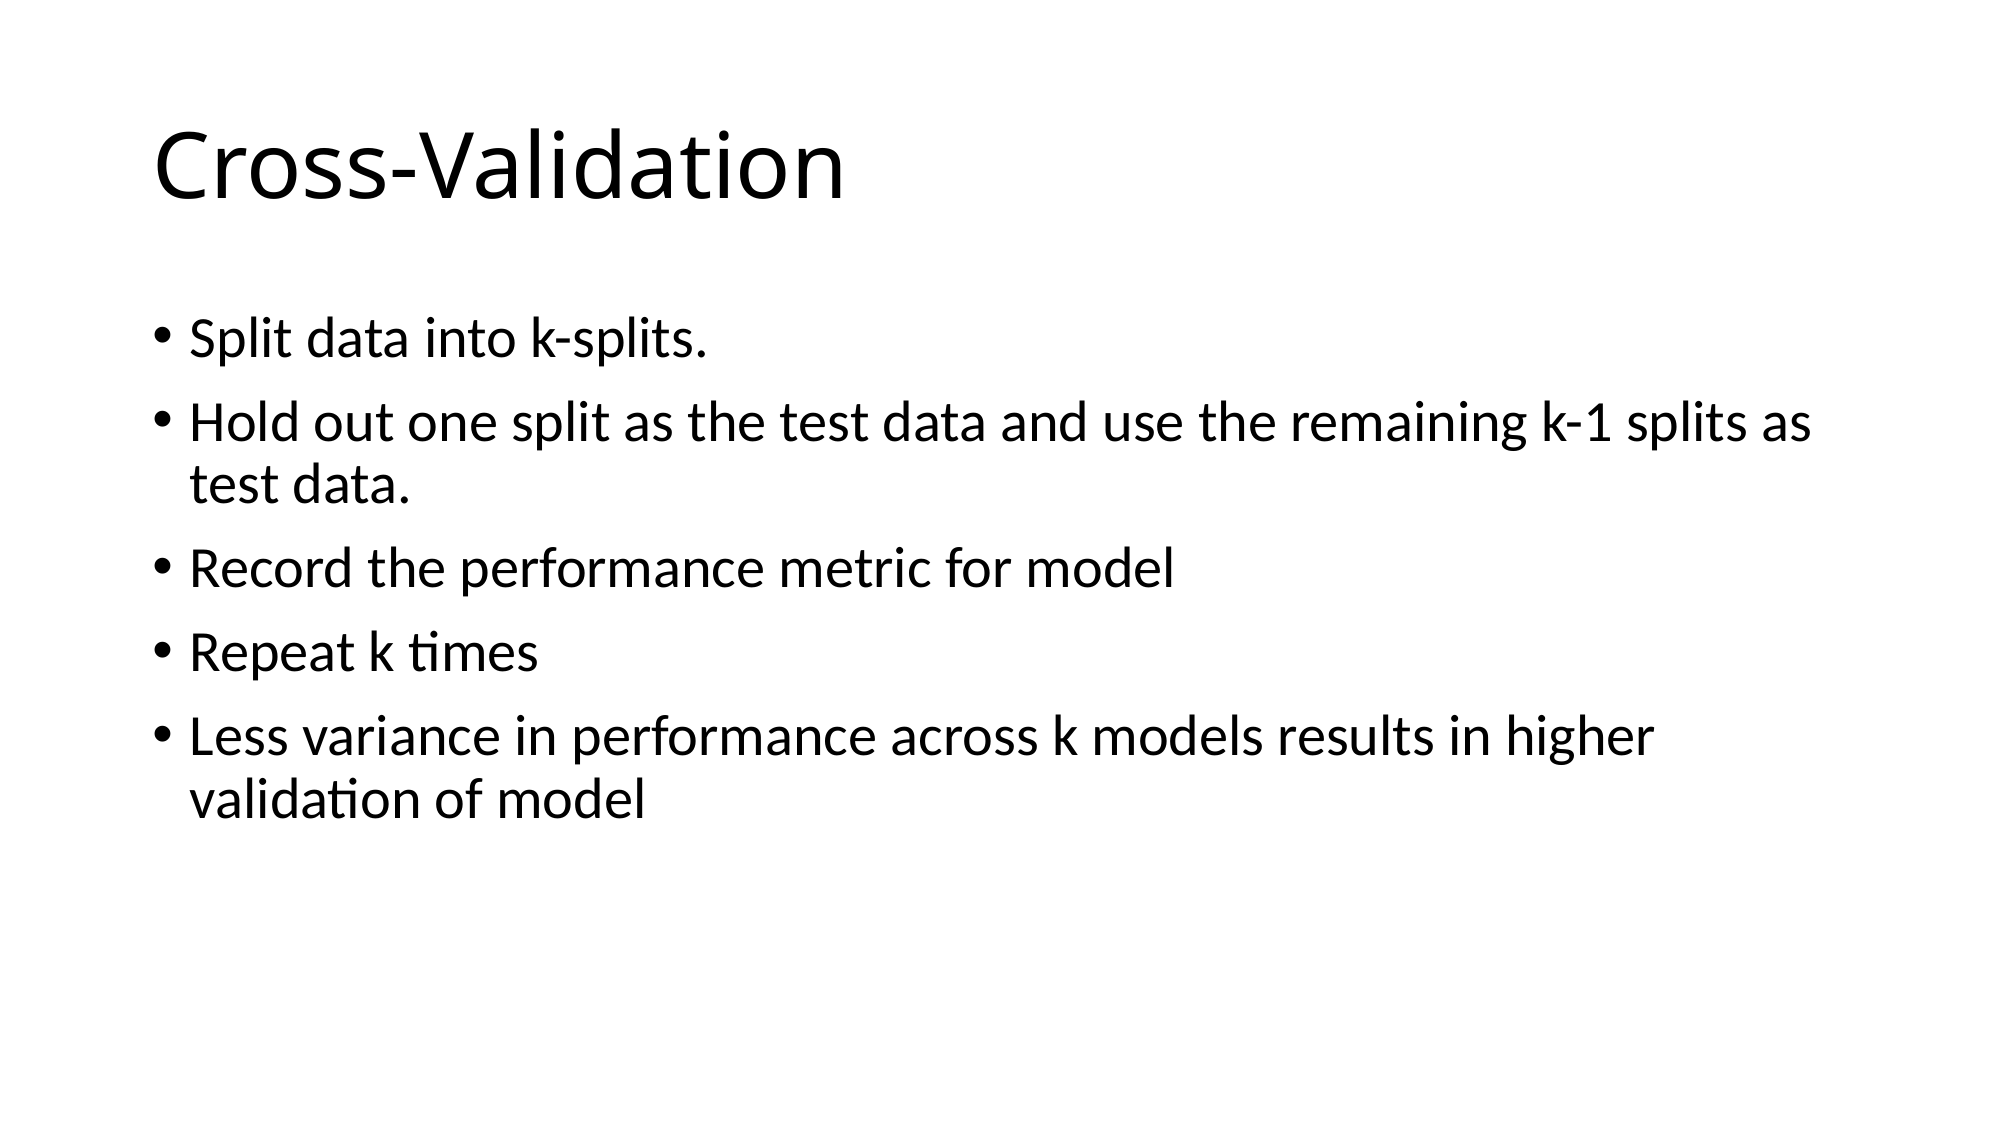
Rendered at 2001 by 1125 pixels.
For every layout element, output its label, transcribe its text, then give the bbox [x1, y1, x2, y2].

title Cross-Validation [137, 59, 1863, 278]
list Split data into k-splits. Hold out one split as the test data and use the remaining k-1 splits as test data. Record the performance metric for model Repeat k times Less variance in performance across k models results in higher validation of model [137, 299, 1863, 1014]
